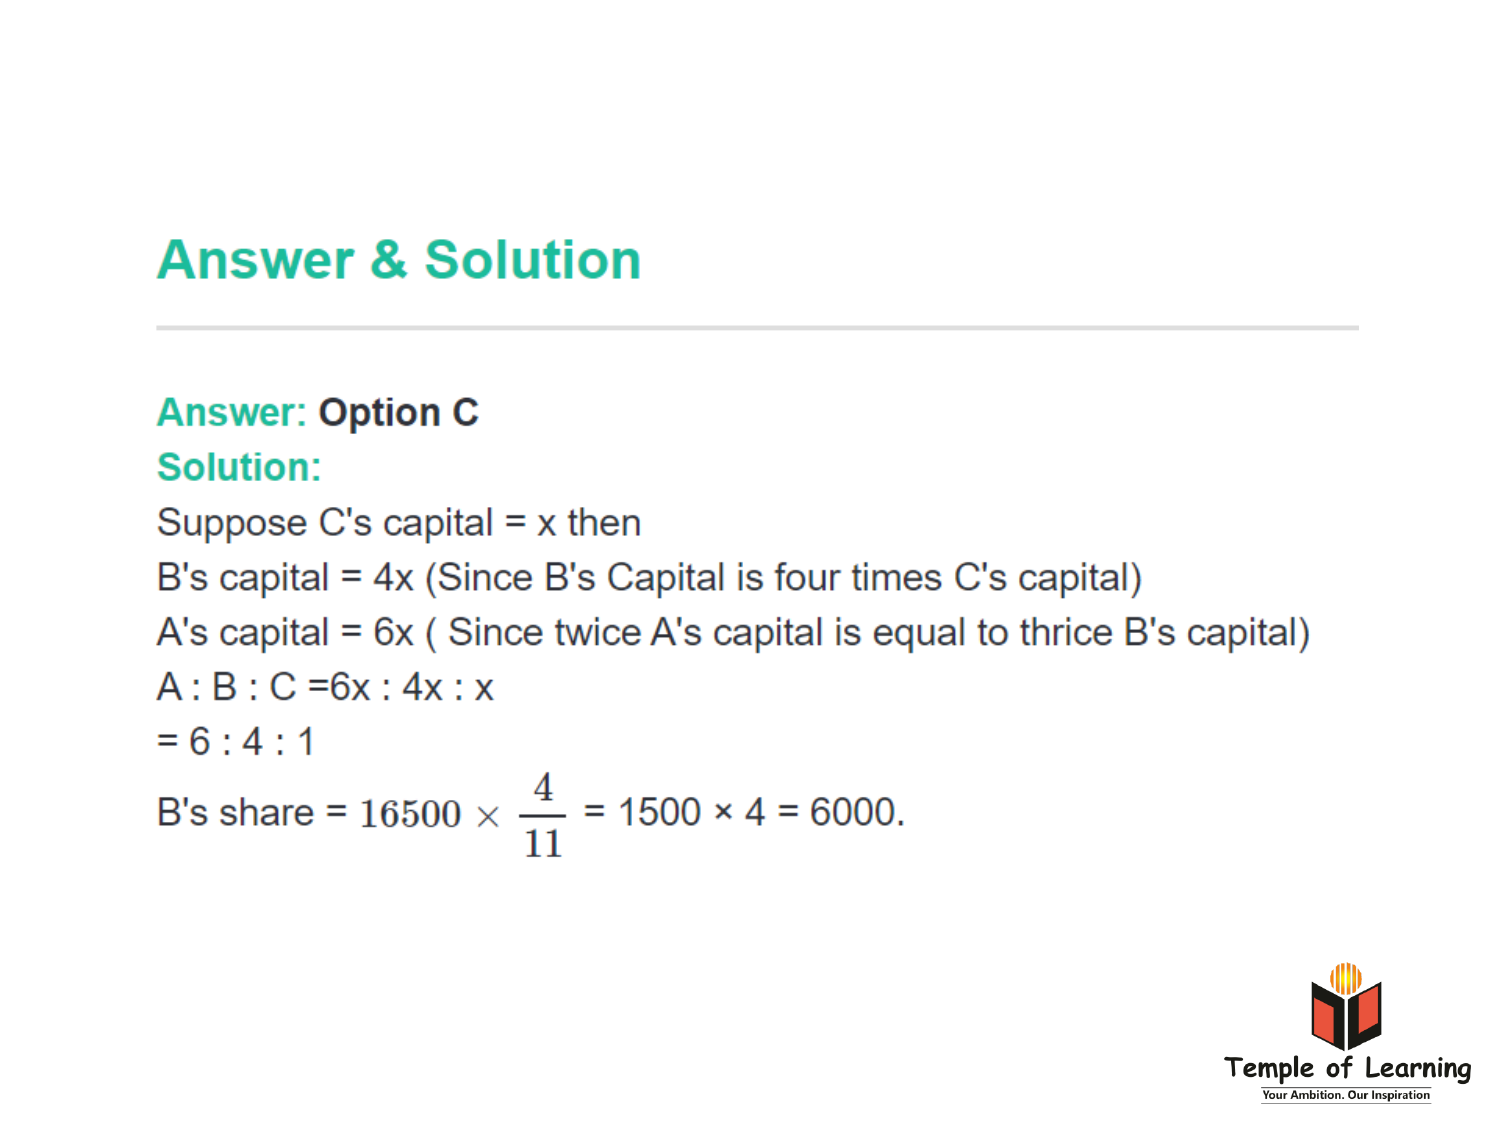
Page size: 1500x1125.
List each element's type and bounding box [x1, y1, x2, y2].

picture [1224, 962, 1471, 1104]
picture [141, 224, 1359, 879]
